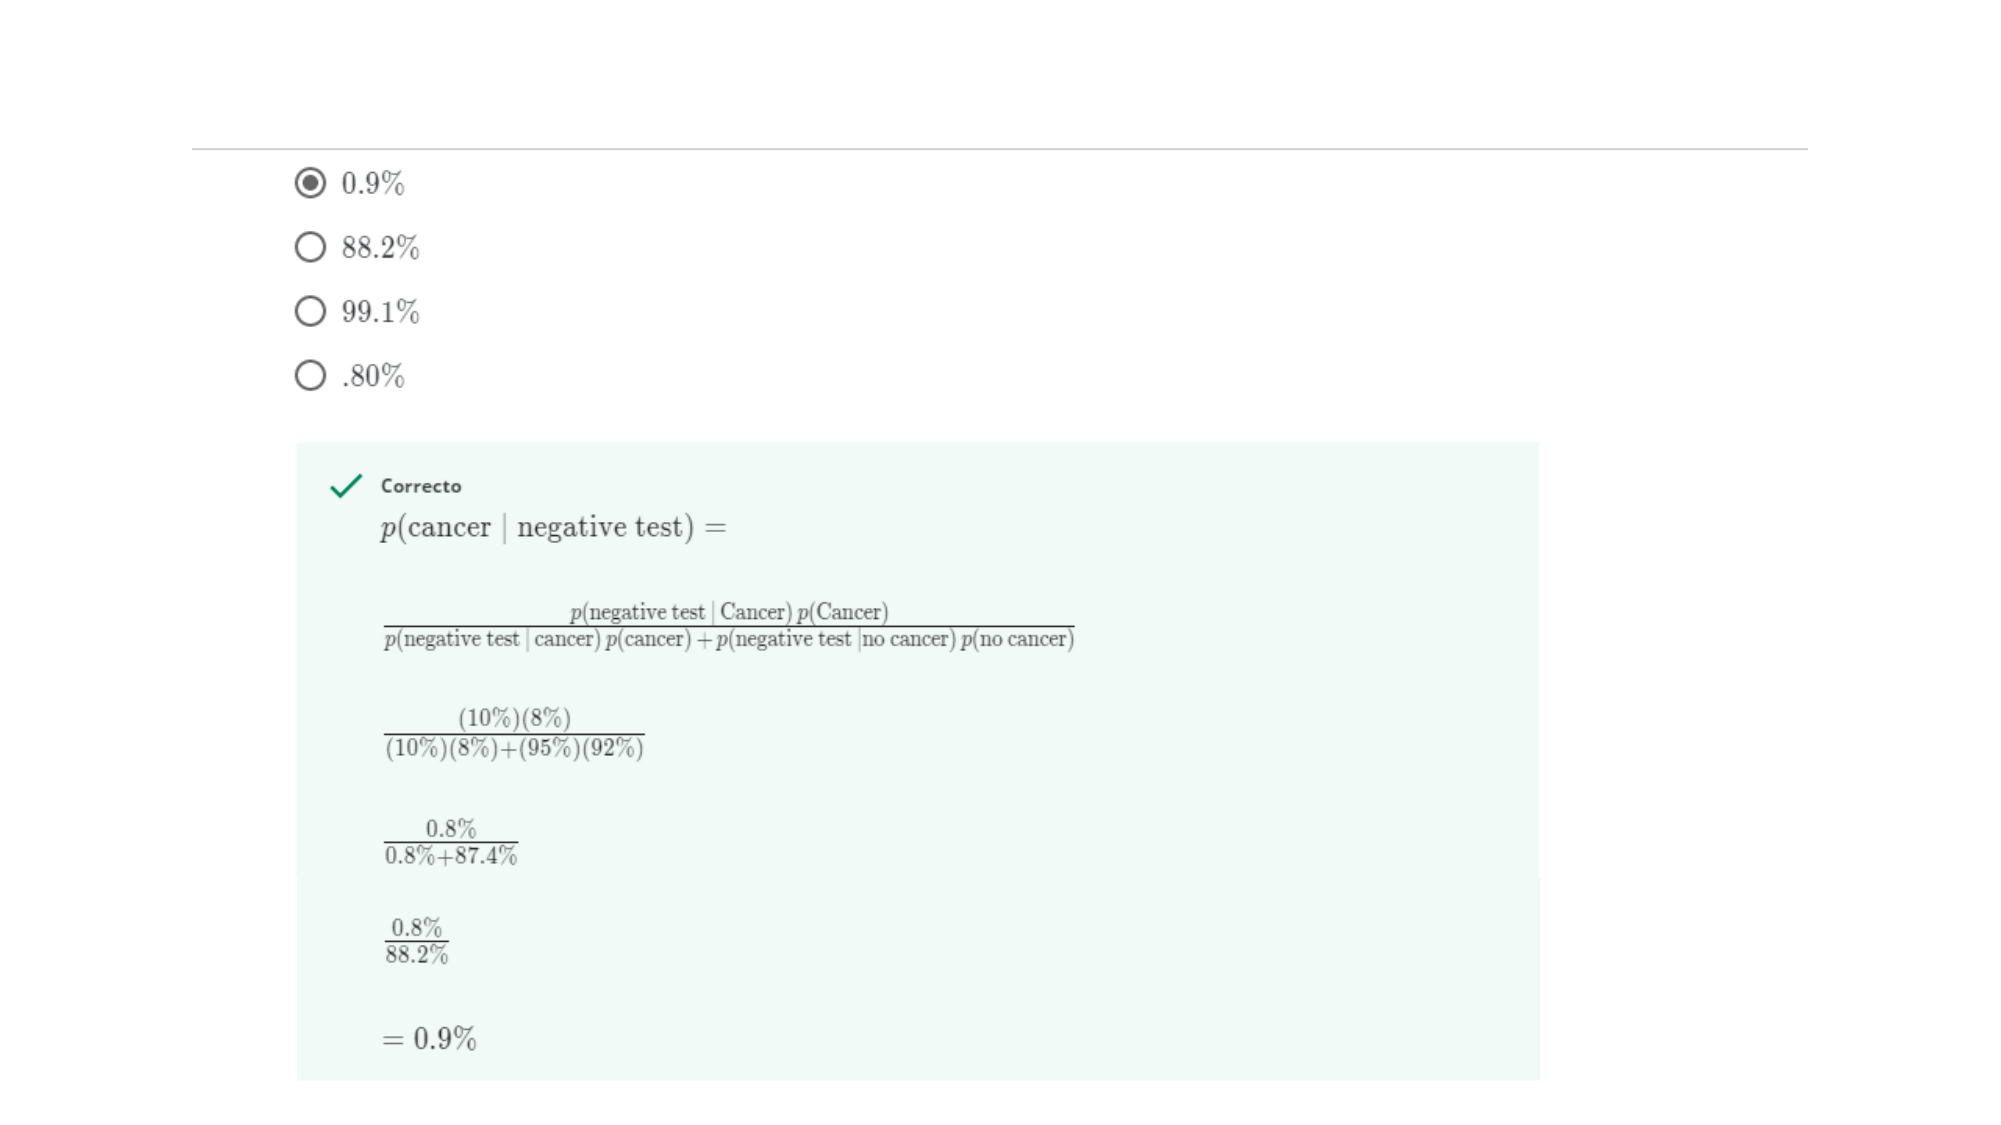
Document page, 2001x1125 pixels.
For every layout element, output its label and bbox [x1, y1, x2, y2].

picture [185, 147, 1808, 1125]
